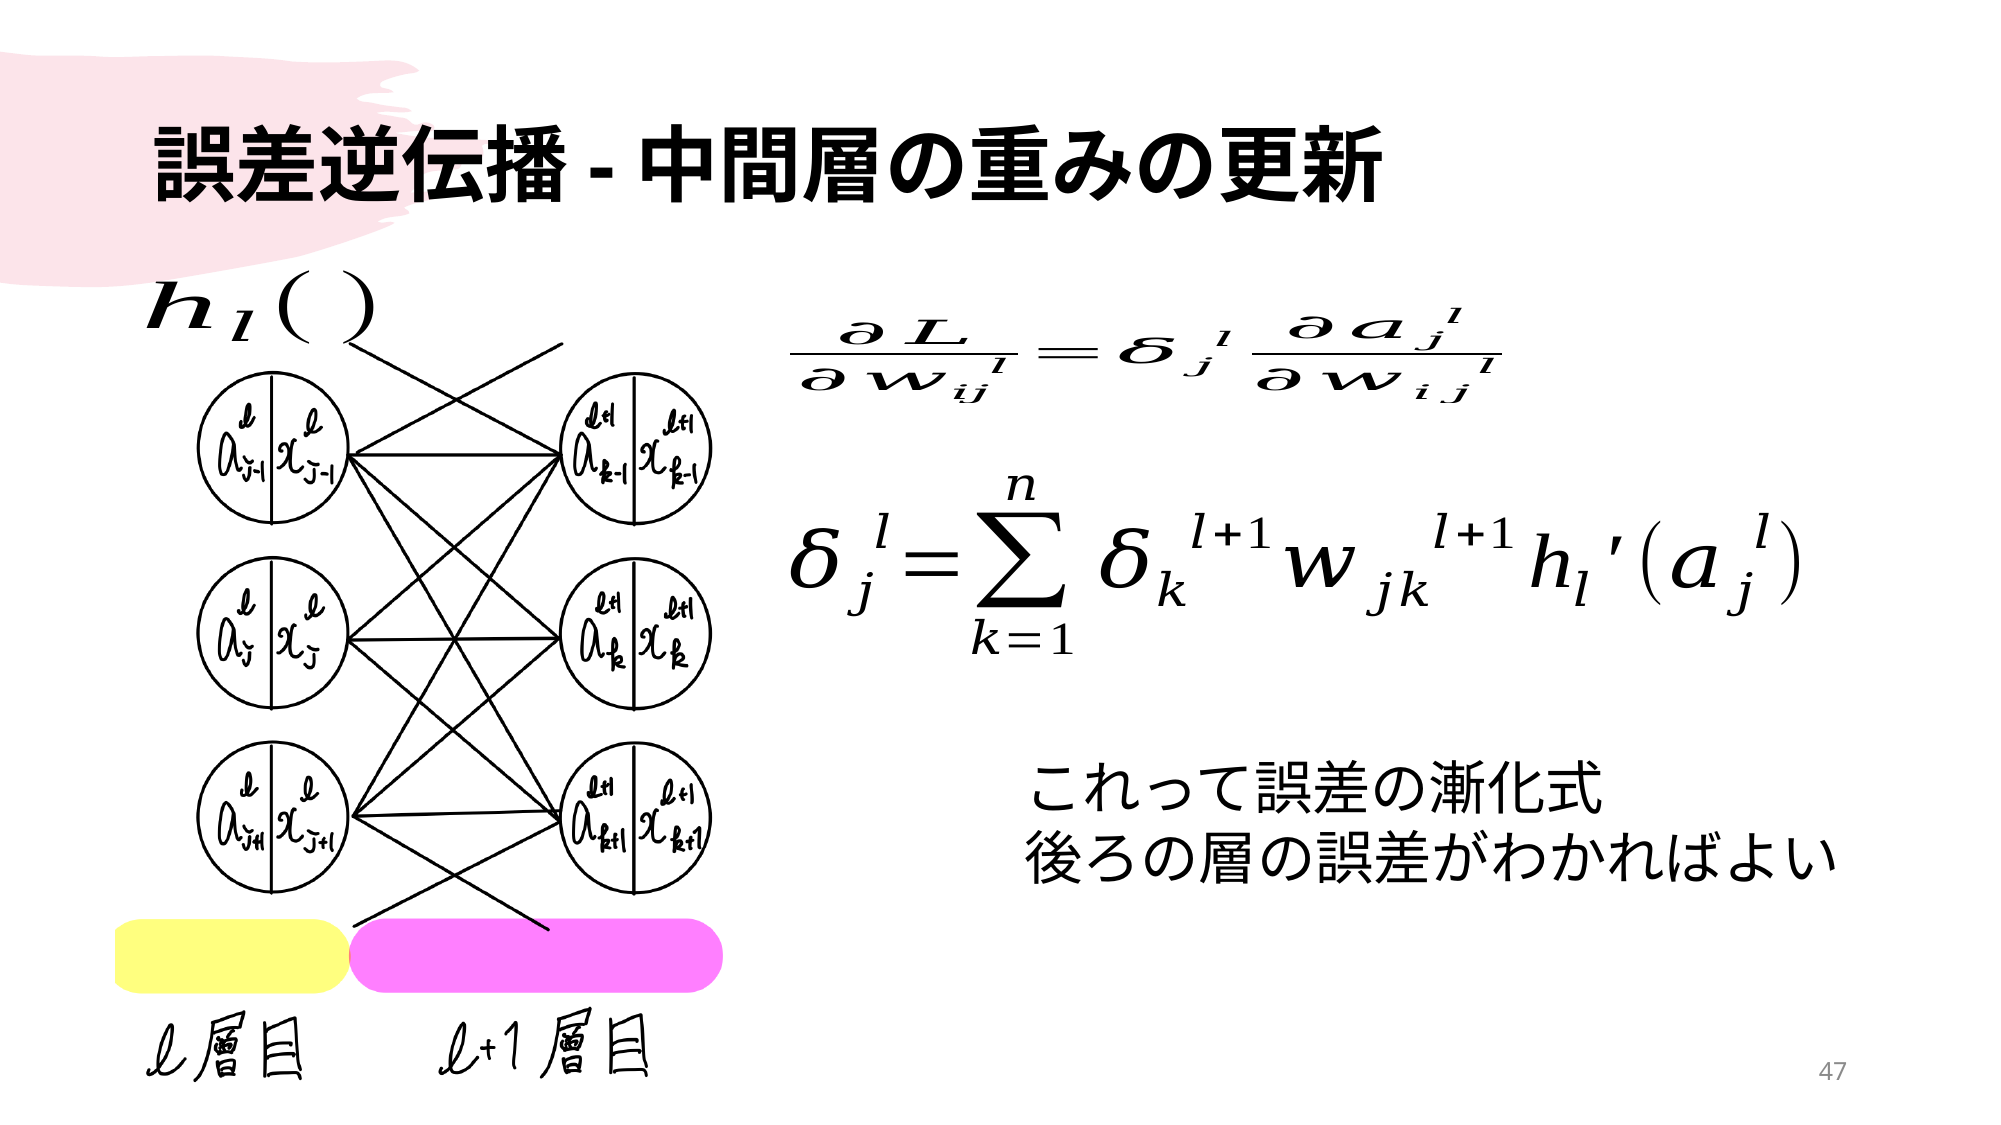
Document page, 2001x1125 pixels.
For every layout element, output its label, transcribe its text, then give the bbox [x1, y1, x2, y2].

title 誤差逆伝播-中間層の重みの更新 [137, 59, 1863, 278]
slide_number 47 [1412, 1042, 1863, 1103]
picture [115, 308, 757, 1104]
text_box これって誤差の漸化式 後ろの層の誤差がわかればよい [1009, 743, 1958, 899]
